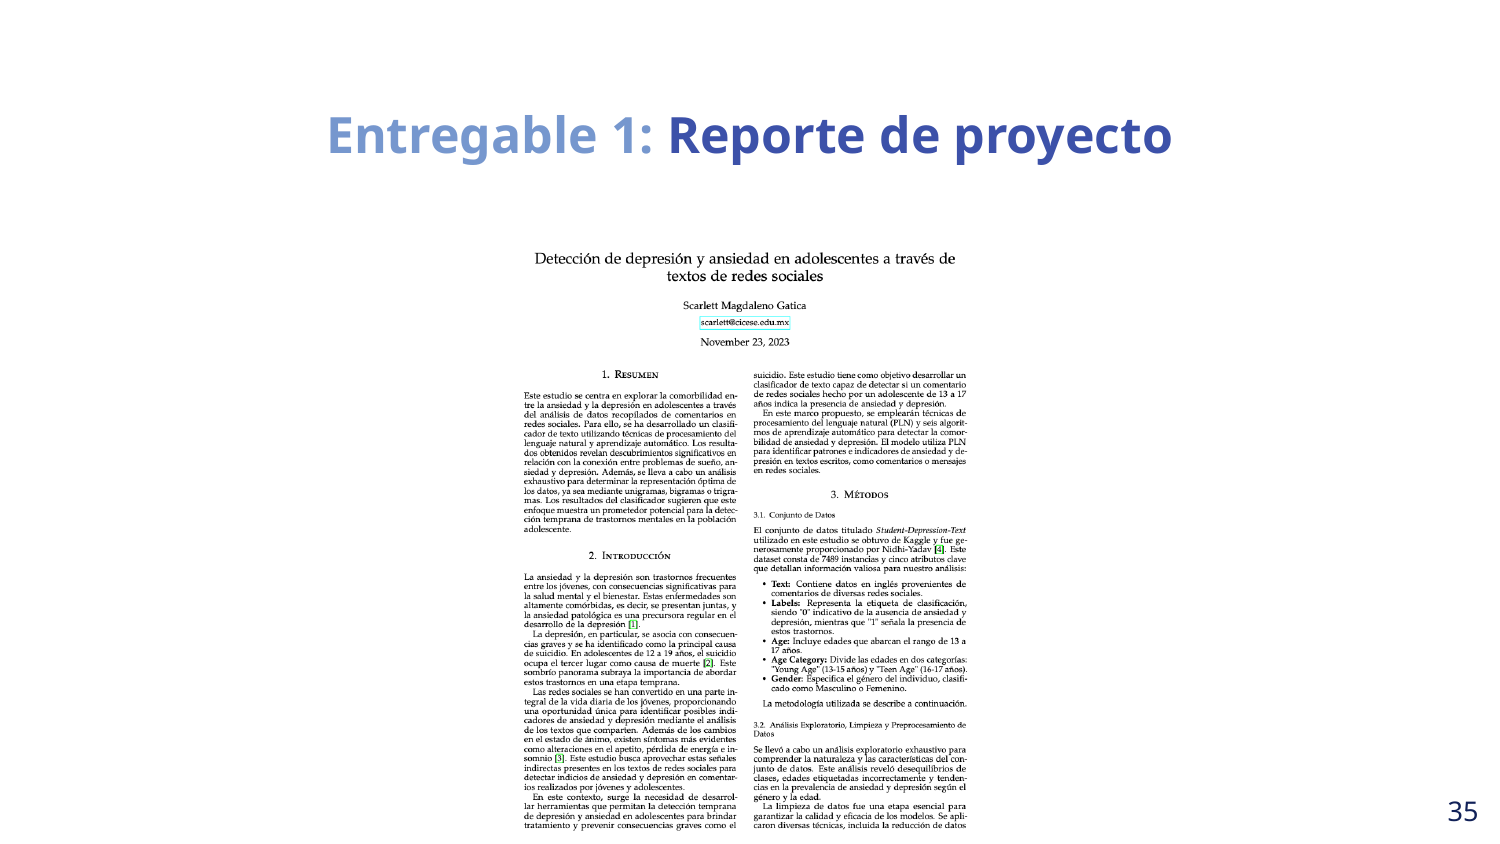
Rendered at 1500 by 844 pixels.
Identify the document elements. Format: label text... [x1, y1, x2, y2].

slide_number ‹#› [1403, 779, 1494, 844]
picture [506, 232, 994, 844]
text_box Entregable 1: Reporte de proyecto [0, 88, 1500, 183]
